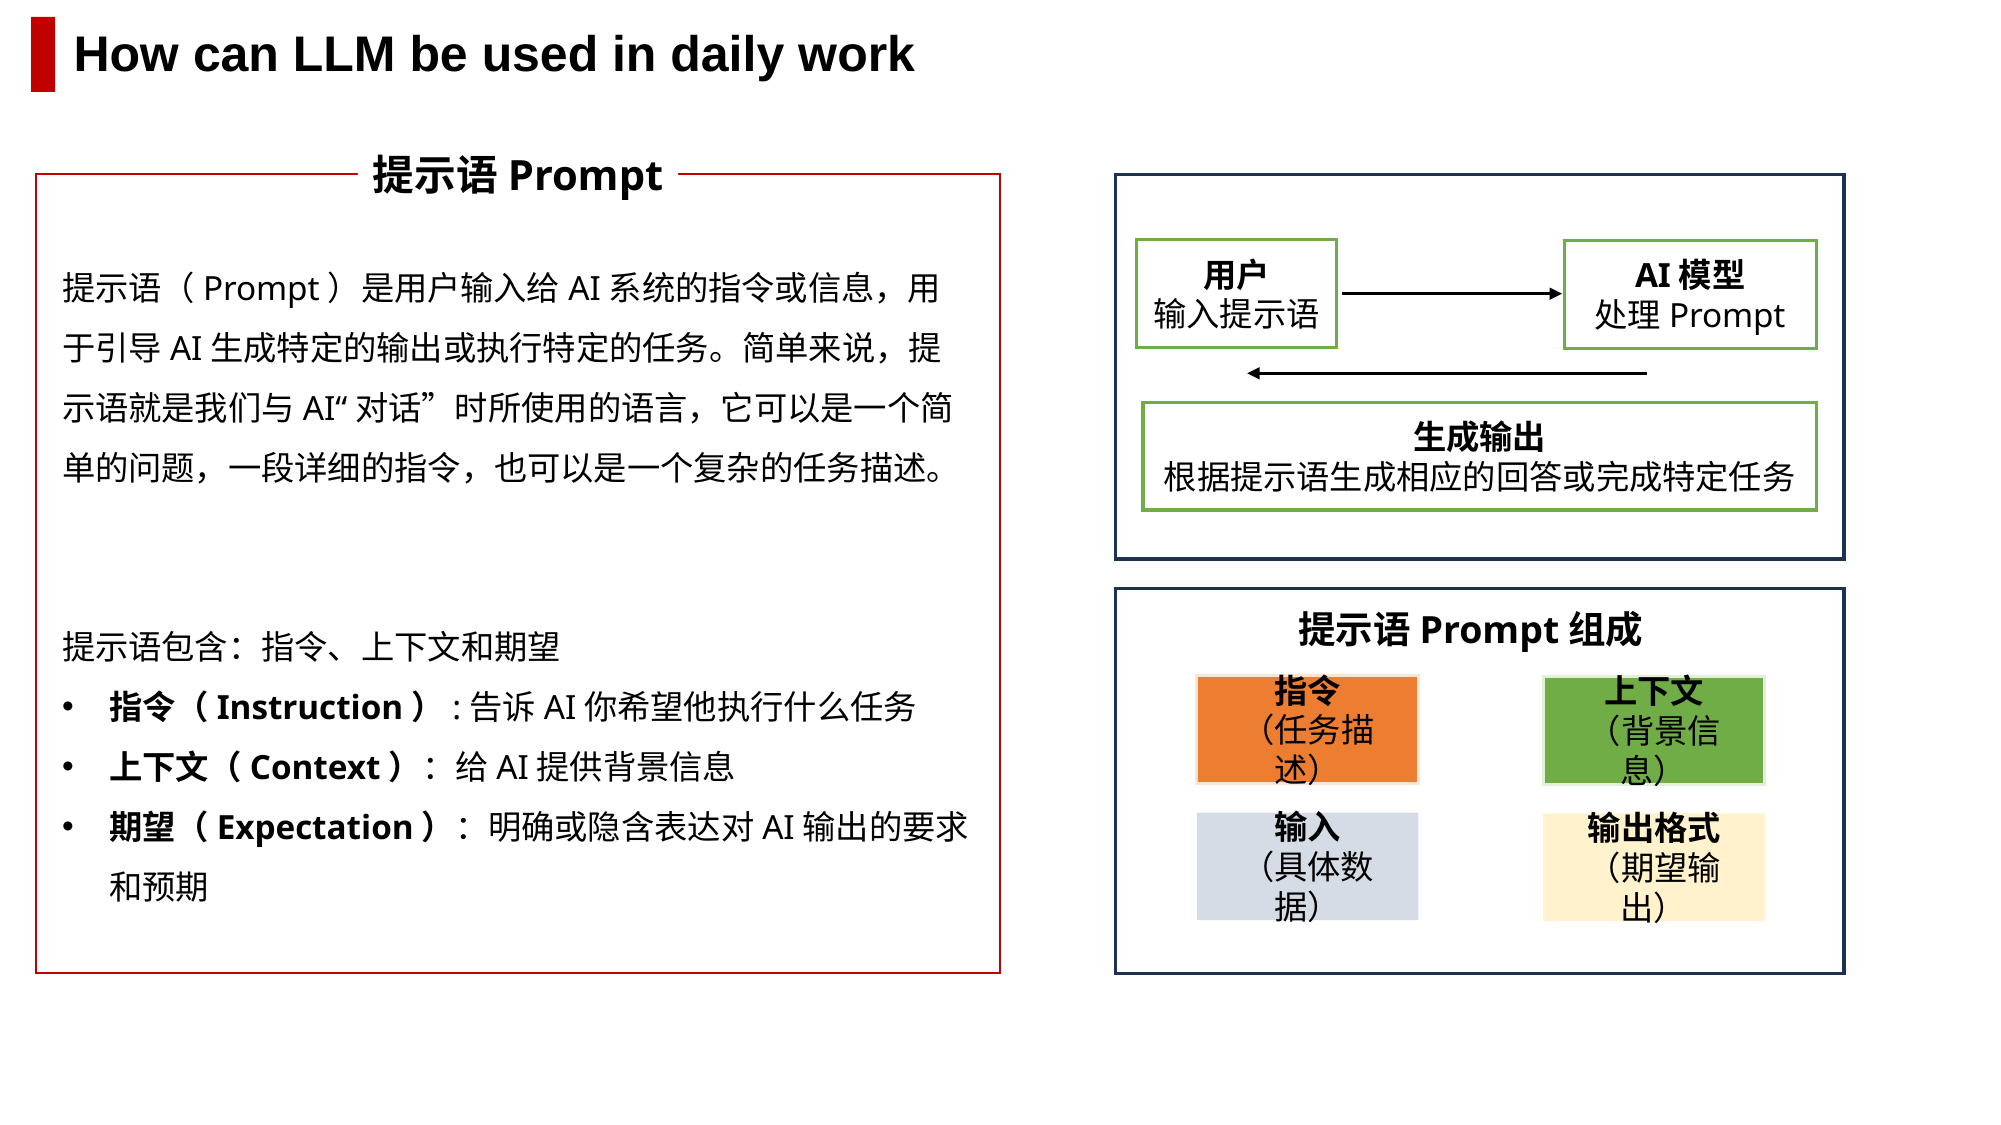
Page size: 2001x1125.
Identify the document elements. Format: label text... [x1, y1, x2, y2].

text_box How can LLM be used in daily work [58, 13, 931, 89]
text_box [1114, 588, 1845, 974]
text_box 指令 （任务描述） [1196, 675, 1419, 784]
text_box 提示语Prompt组成 [1283, 599, 1659, 659]
text_box [30, 16, 56, 93]
text_box 输入 （具体数据） [1196, 812, 1419, 921]
text_box 提示语（Prompt）是用户输入给AI系统的指令或信息，用于引导AI生成特定的输出或执行特定的任务。简单来说，提示语就是我们与AI“对话”时所使用的语言，它可以是一个简单的问题，一段详细的指令，也可以是一个复杂的任务描述。 提示语包含：指令、上下文和期望 指令（Instruction）:告诉AI你希望他执行什么任务 上下文（Context）：给AI提供背景信息 期望（Expectation）：明确或隐含表达对AI输出的要求和预期 [47, 239, 989, 914]
text_box 输出格式（期望输出） [1542, 812, 1766, 922]
text_box [35, 173, 1001, 974]
text_box 提示语Prompt [357, 141, 679, 207]
text_box 上下文 （背景信息） [1542, 676, 1766, 785]
text_box [1114, 173, 1845, 560]
